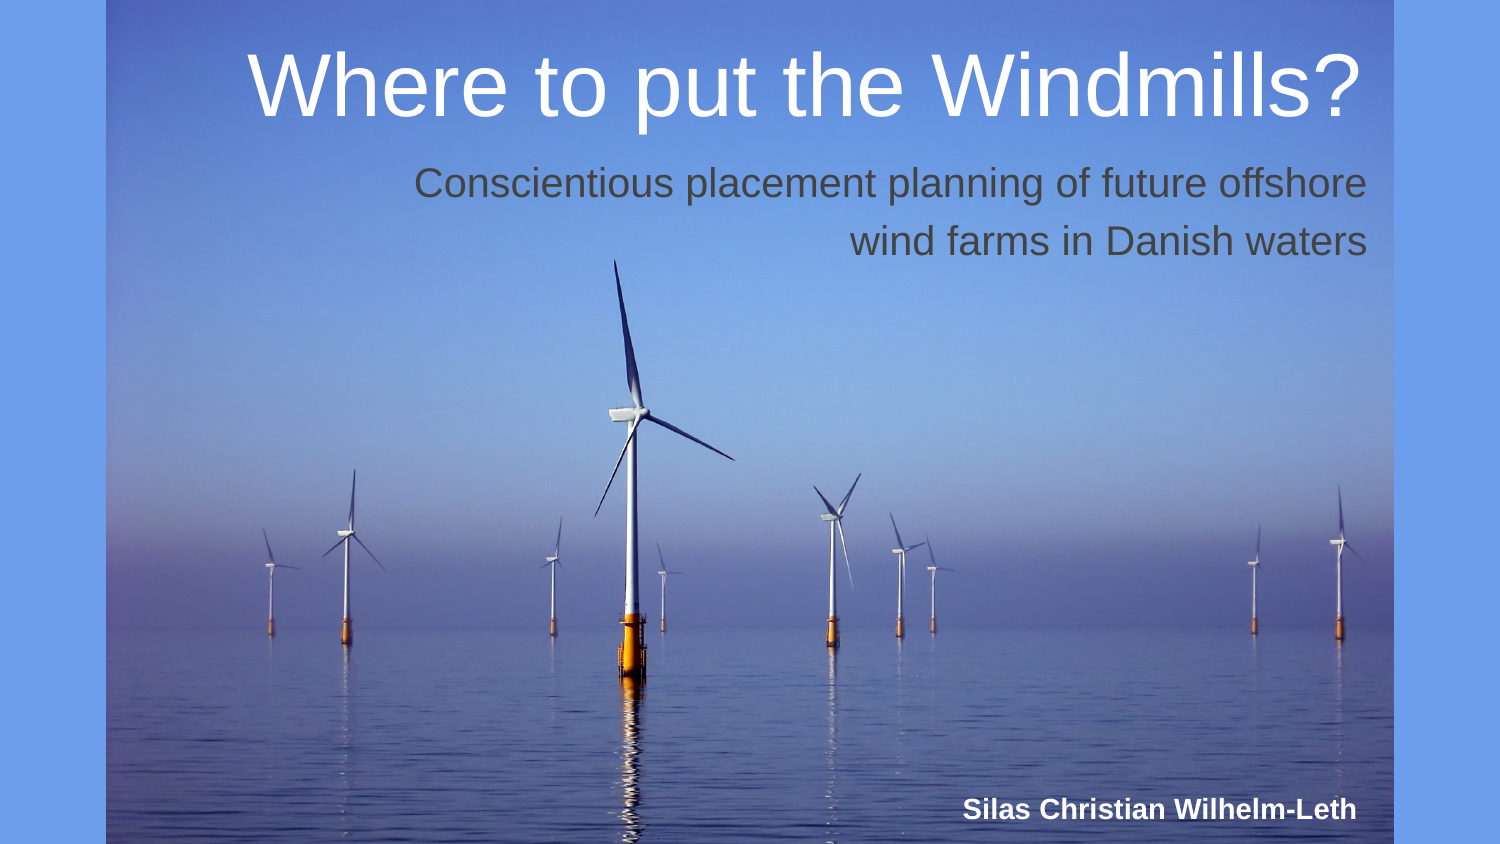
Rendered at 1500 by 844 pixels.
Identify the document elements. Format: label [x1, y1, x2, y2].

picture [105, 0, 1395, 844]
